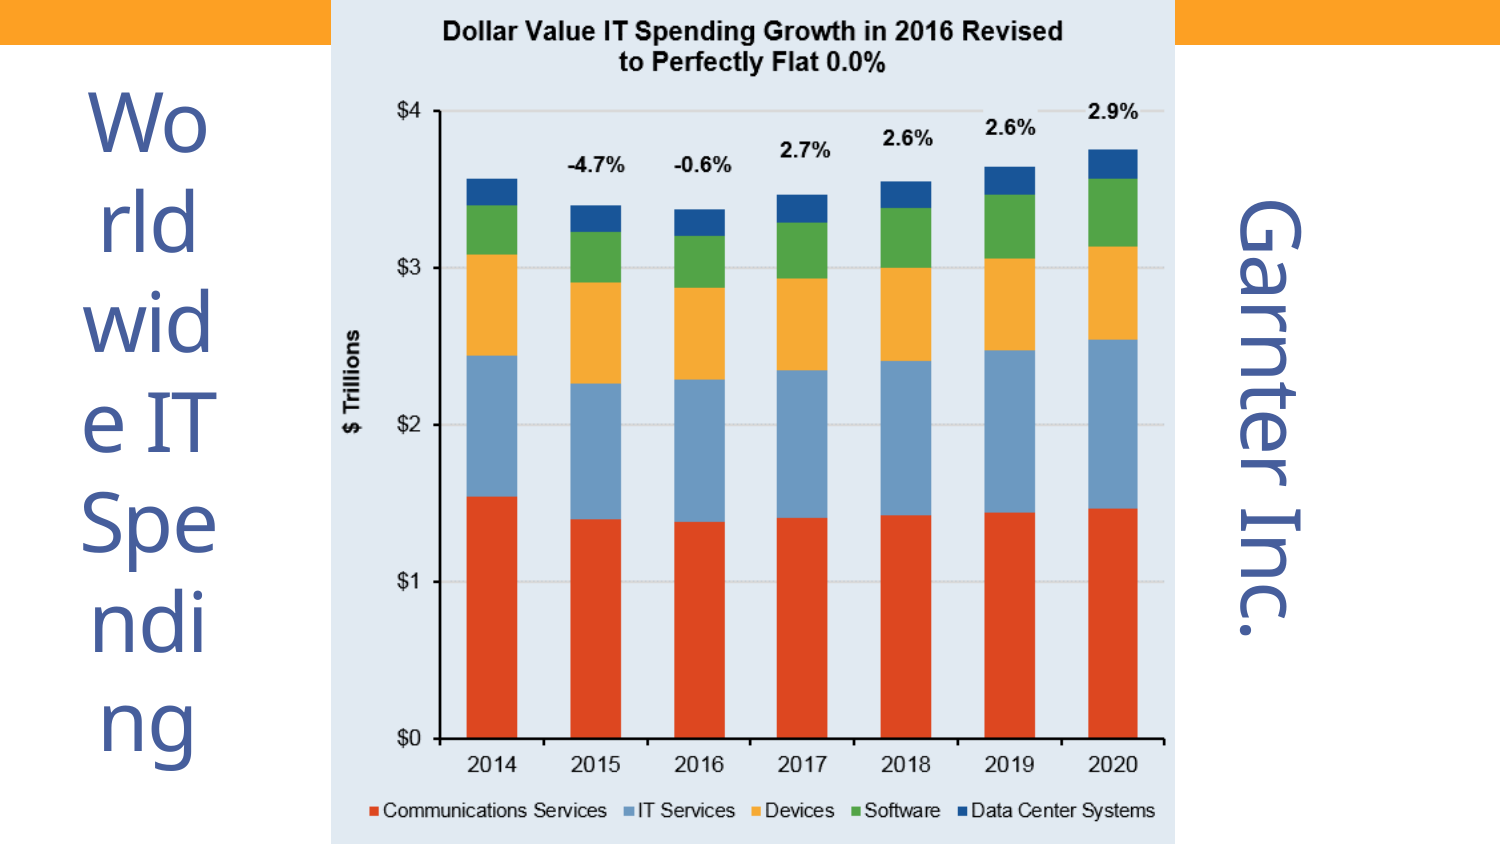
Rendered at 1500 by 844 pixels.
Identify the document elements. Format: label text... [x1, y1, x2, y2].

text_box Garnter Inc. [1190, 39, 1358, 798]
picture [331, 0, 1175, 844]
title Worldwide IT Spending [64, 39, 232, 798]
